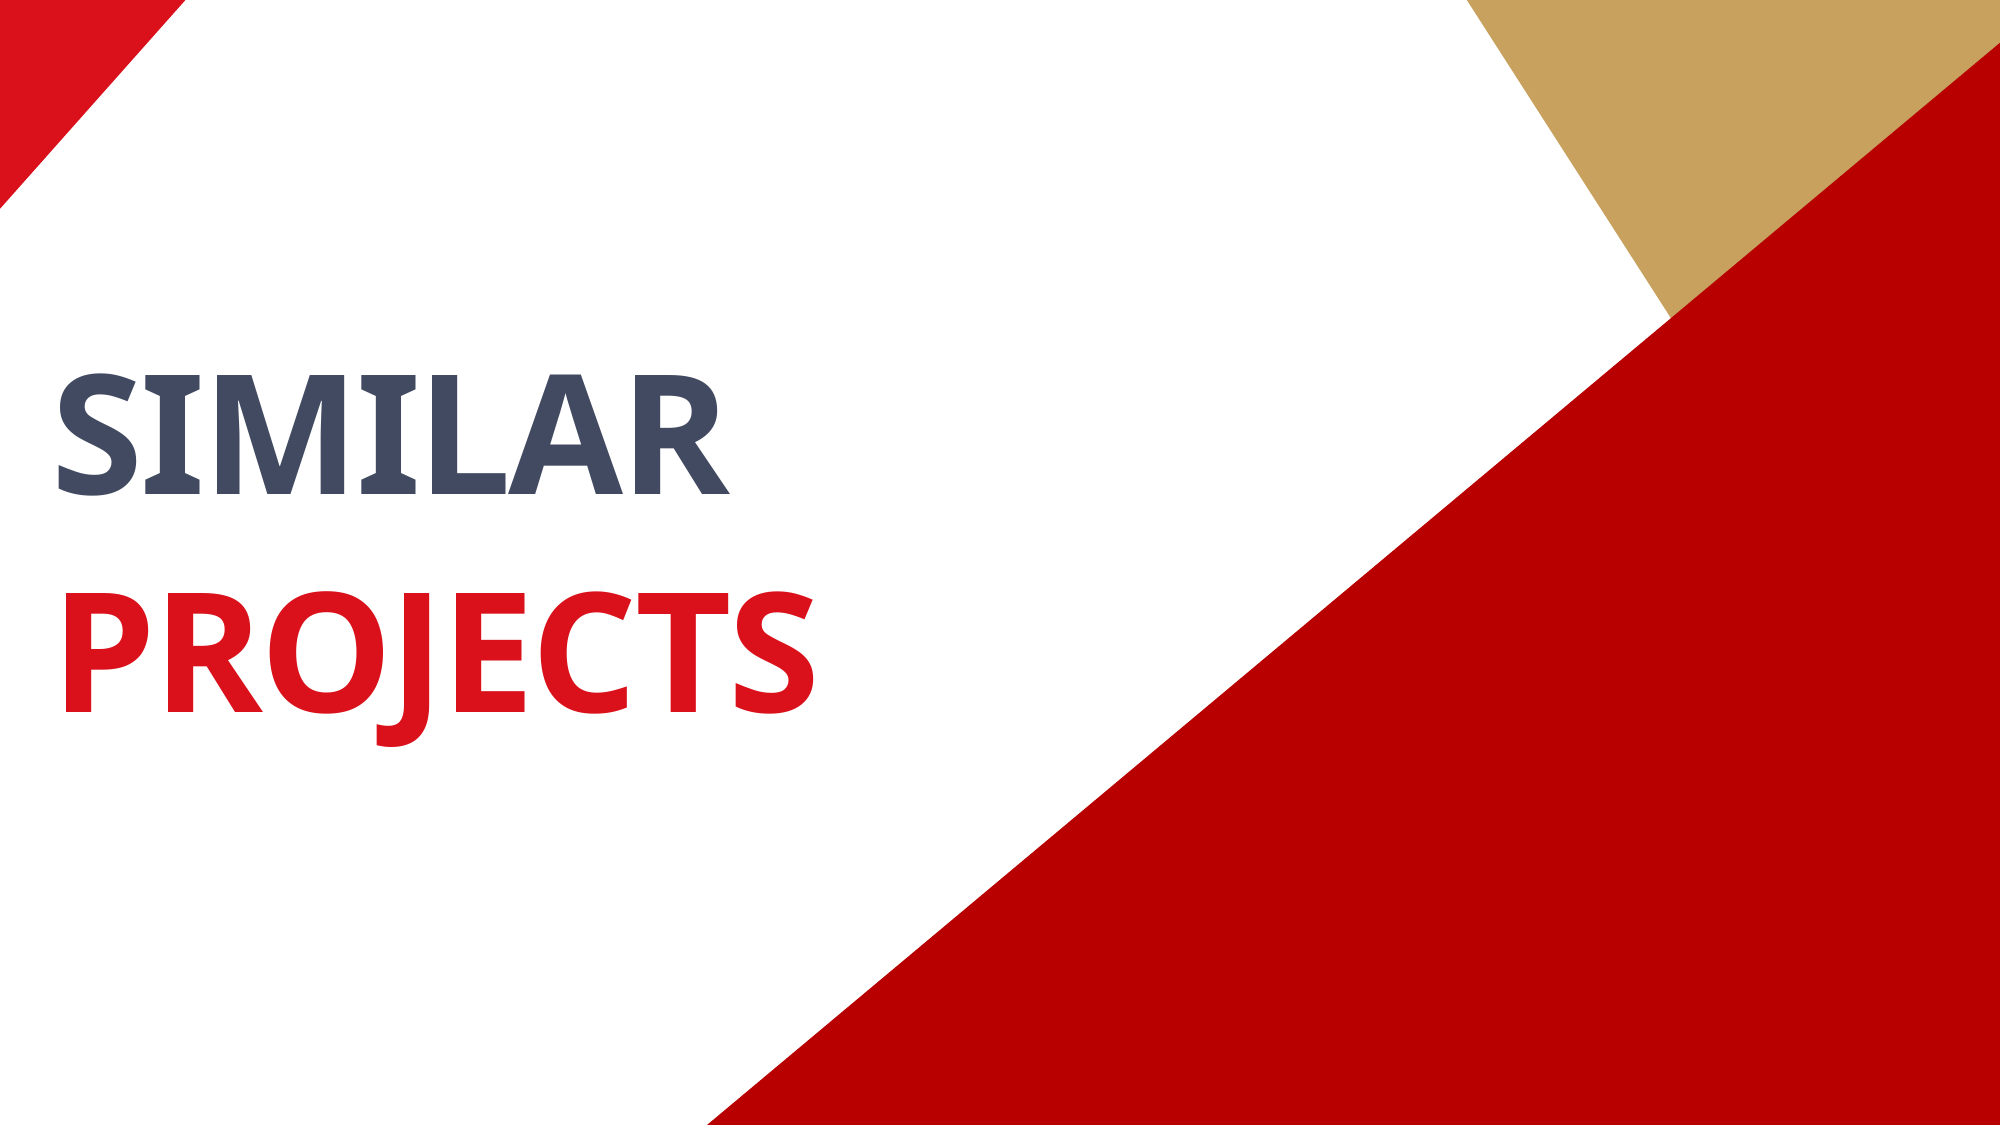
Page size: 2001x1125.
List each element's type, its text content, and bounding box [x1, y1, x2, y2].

text_box [705, 41, 2000, 1125]
text_box SIMILAR PROJECTS [36, 228, 1249, 754]
text_box [0, 0, 187, 211]
text_box [1465, 0, 2000, 318]
